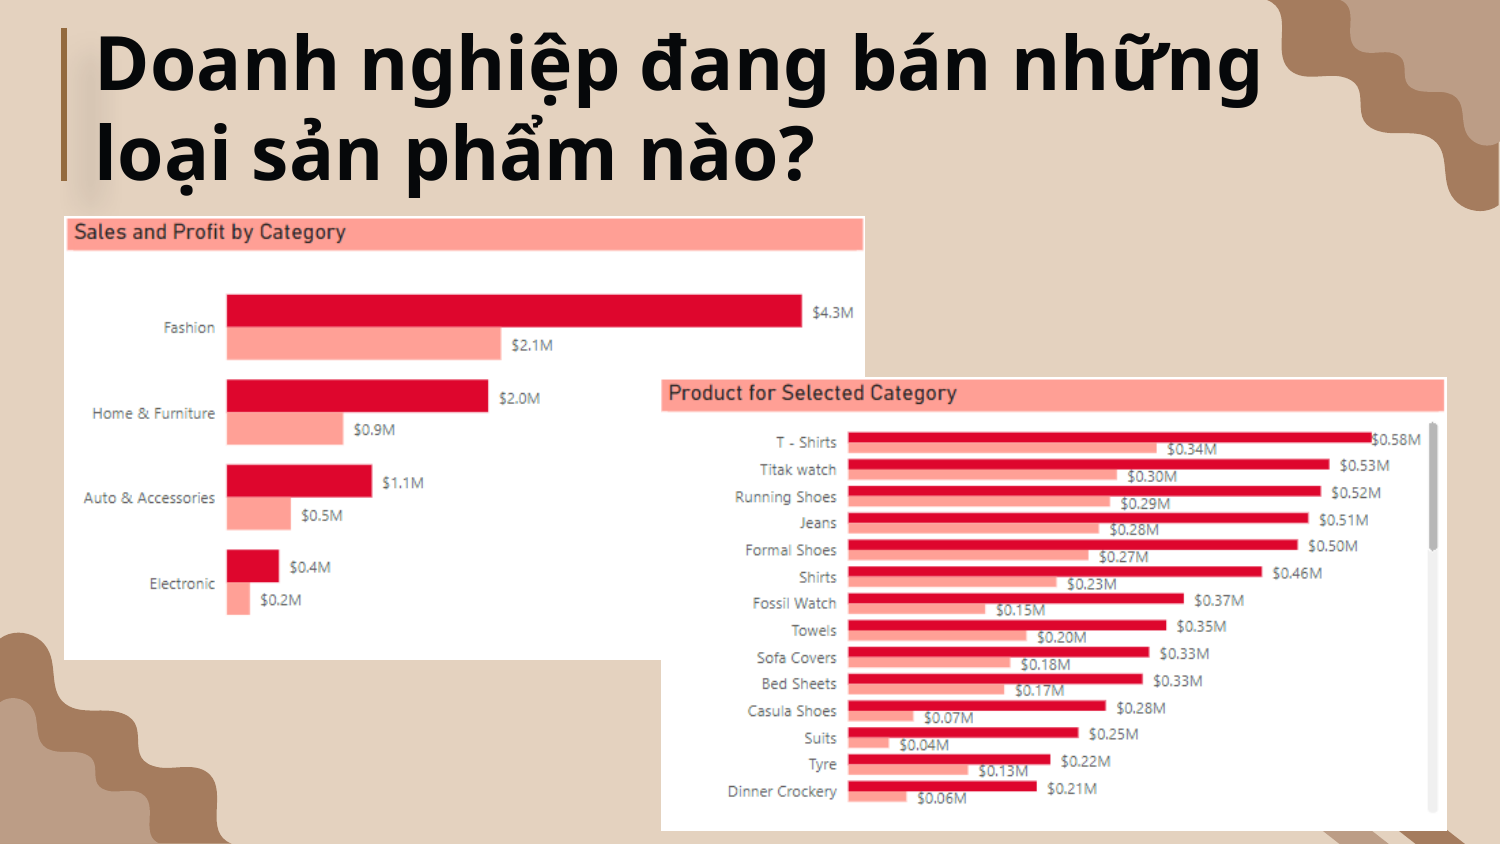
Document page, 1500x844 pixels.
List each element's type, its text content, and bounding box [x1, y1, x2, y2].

picture [63, 216, 1447, 831]
title Doanh nghiệp đang bán những loại sản phẩm nào? [79, 0, 1344, 94]
